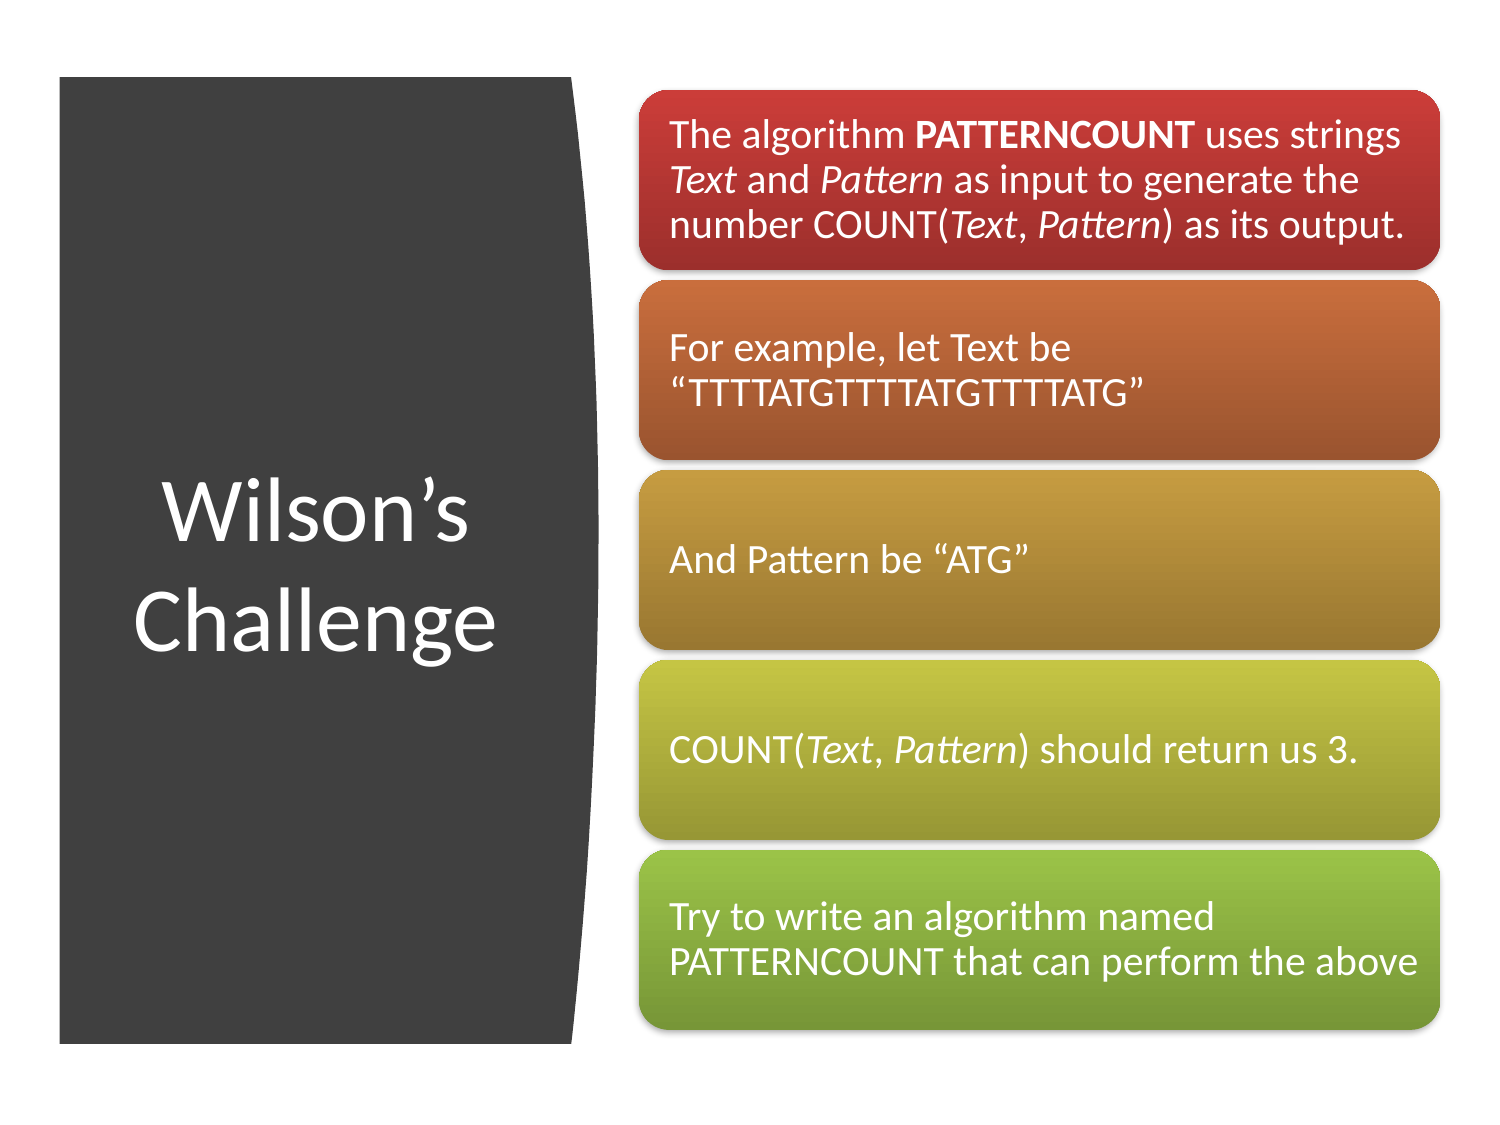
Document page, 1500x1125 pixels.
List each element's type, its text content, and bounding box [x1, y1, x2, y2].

text_box [57, 75, 601, 1046]
title Wilson’s Challenge [106, 166, 527, 953]
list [638, 76, 1441, 1043]
